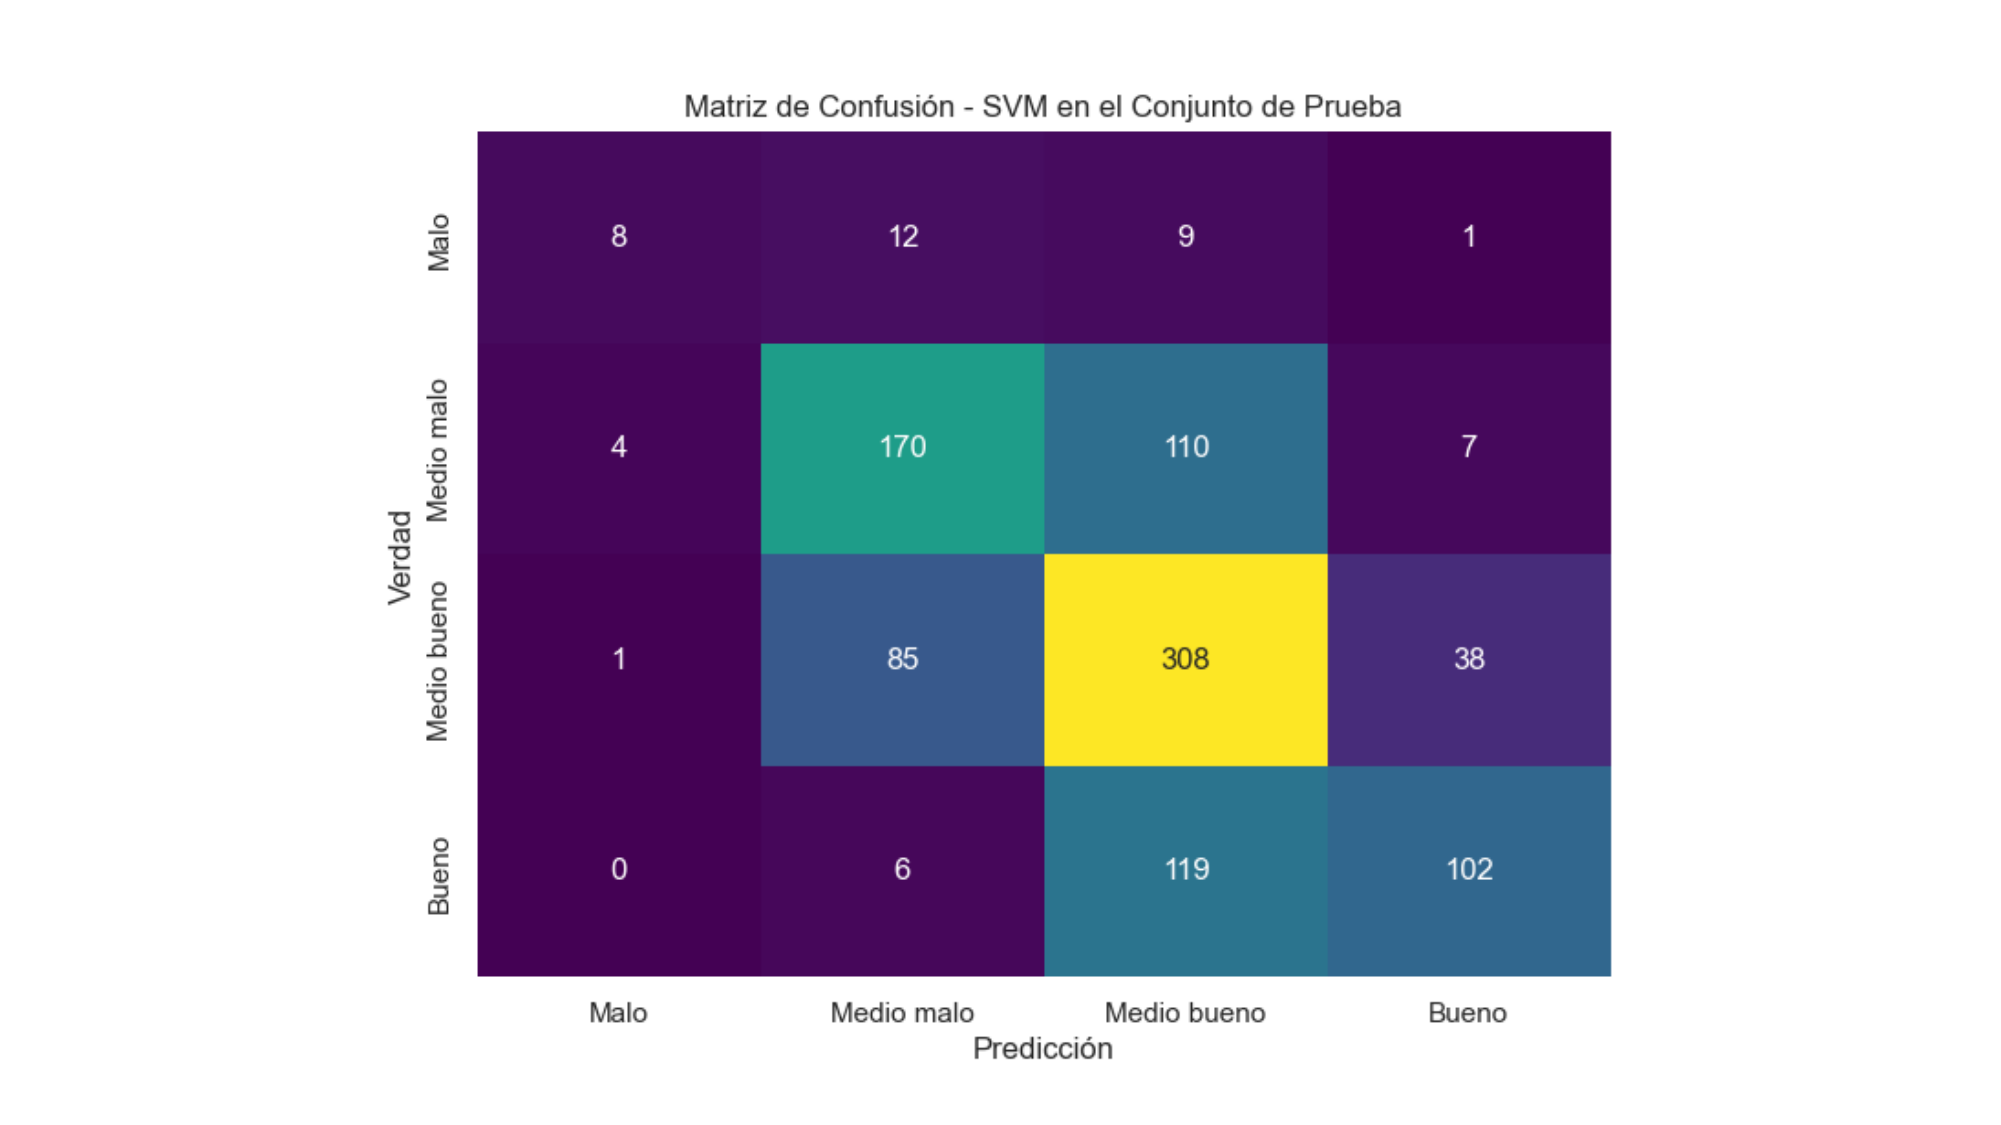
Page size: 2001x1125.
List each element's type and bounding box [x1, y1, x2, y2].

picture [372, 77, 1628, 1083]
